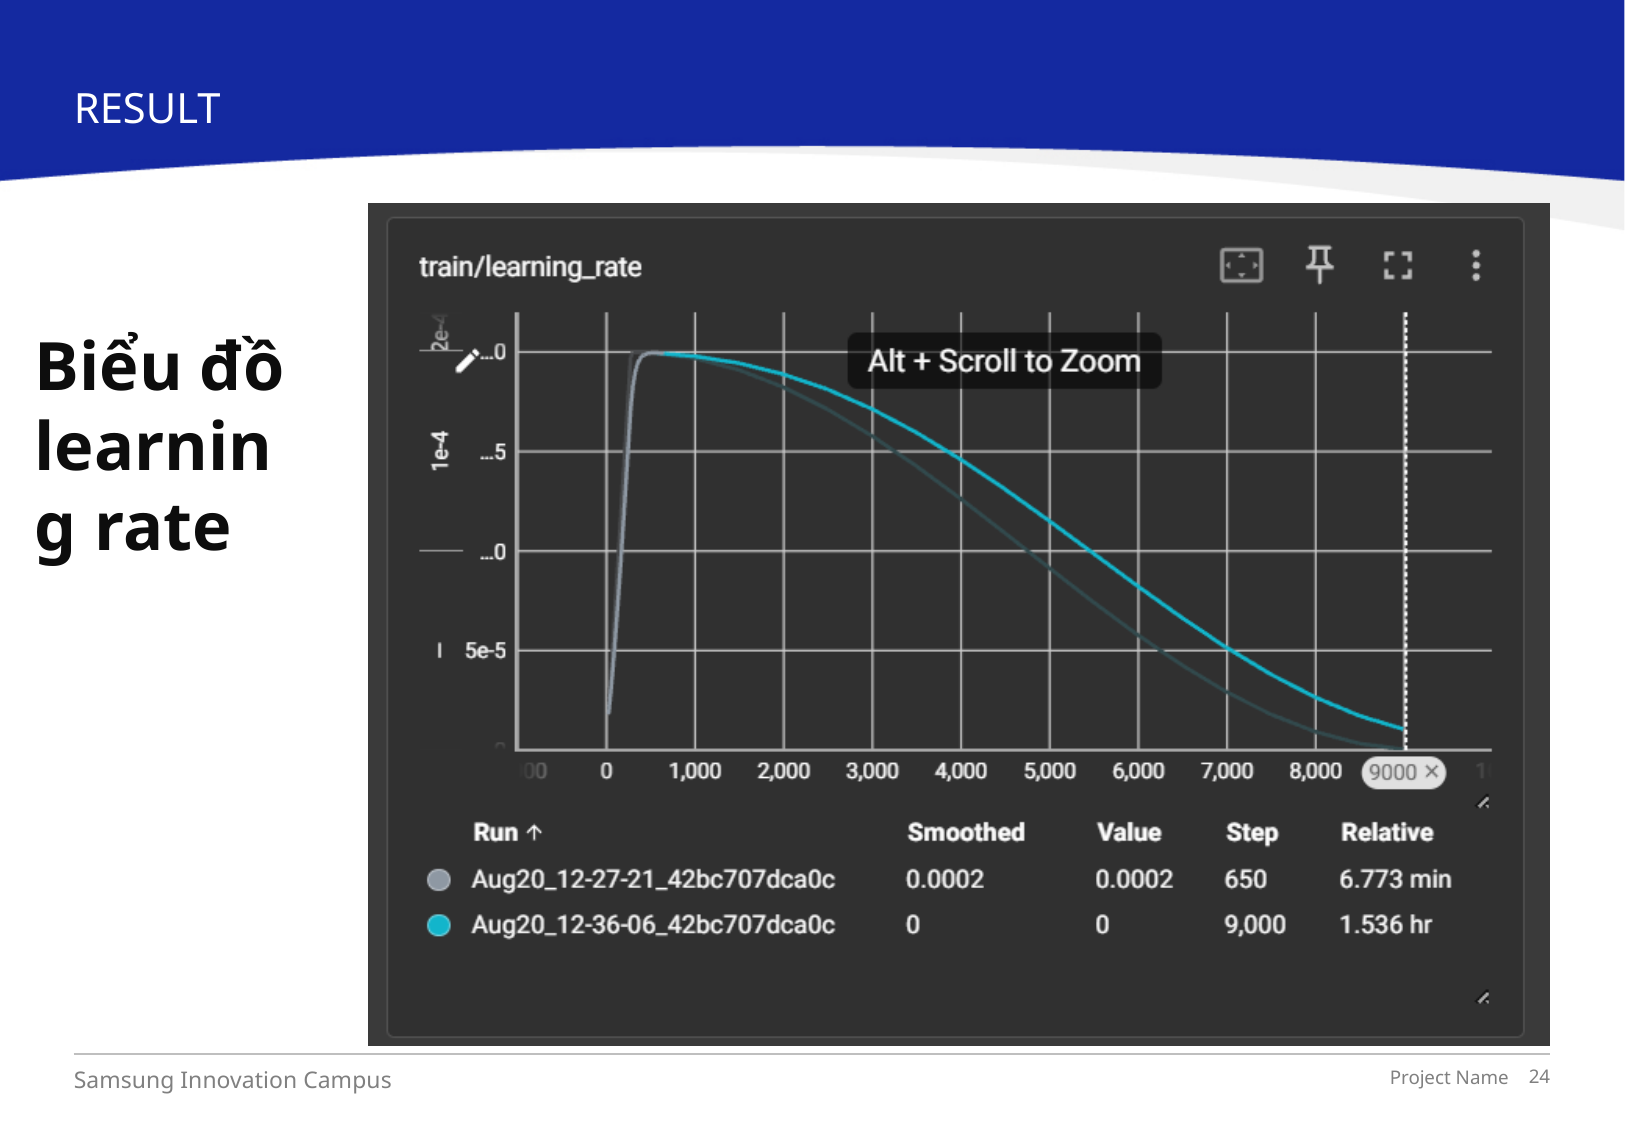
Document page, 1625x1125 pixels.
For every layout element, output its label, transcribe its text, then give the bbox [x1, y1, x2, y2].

picture [0, 0, 1625, 1125]
list RESULT [73, 81, 1196, 132]
text_box Biểu đồ learning rate [19, 316, 328, 572]
